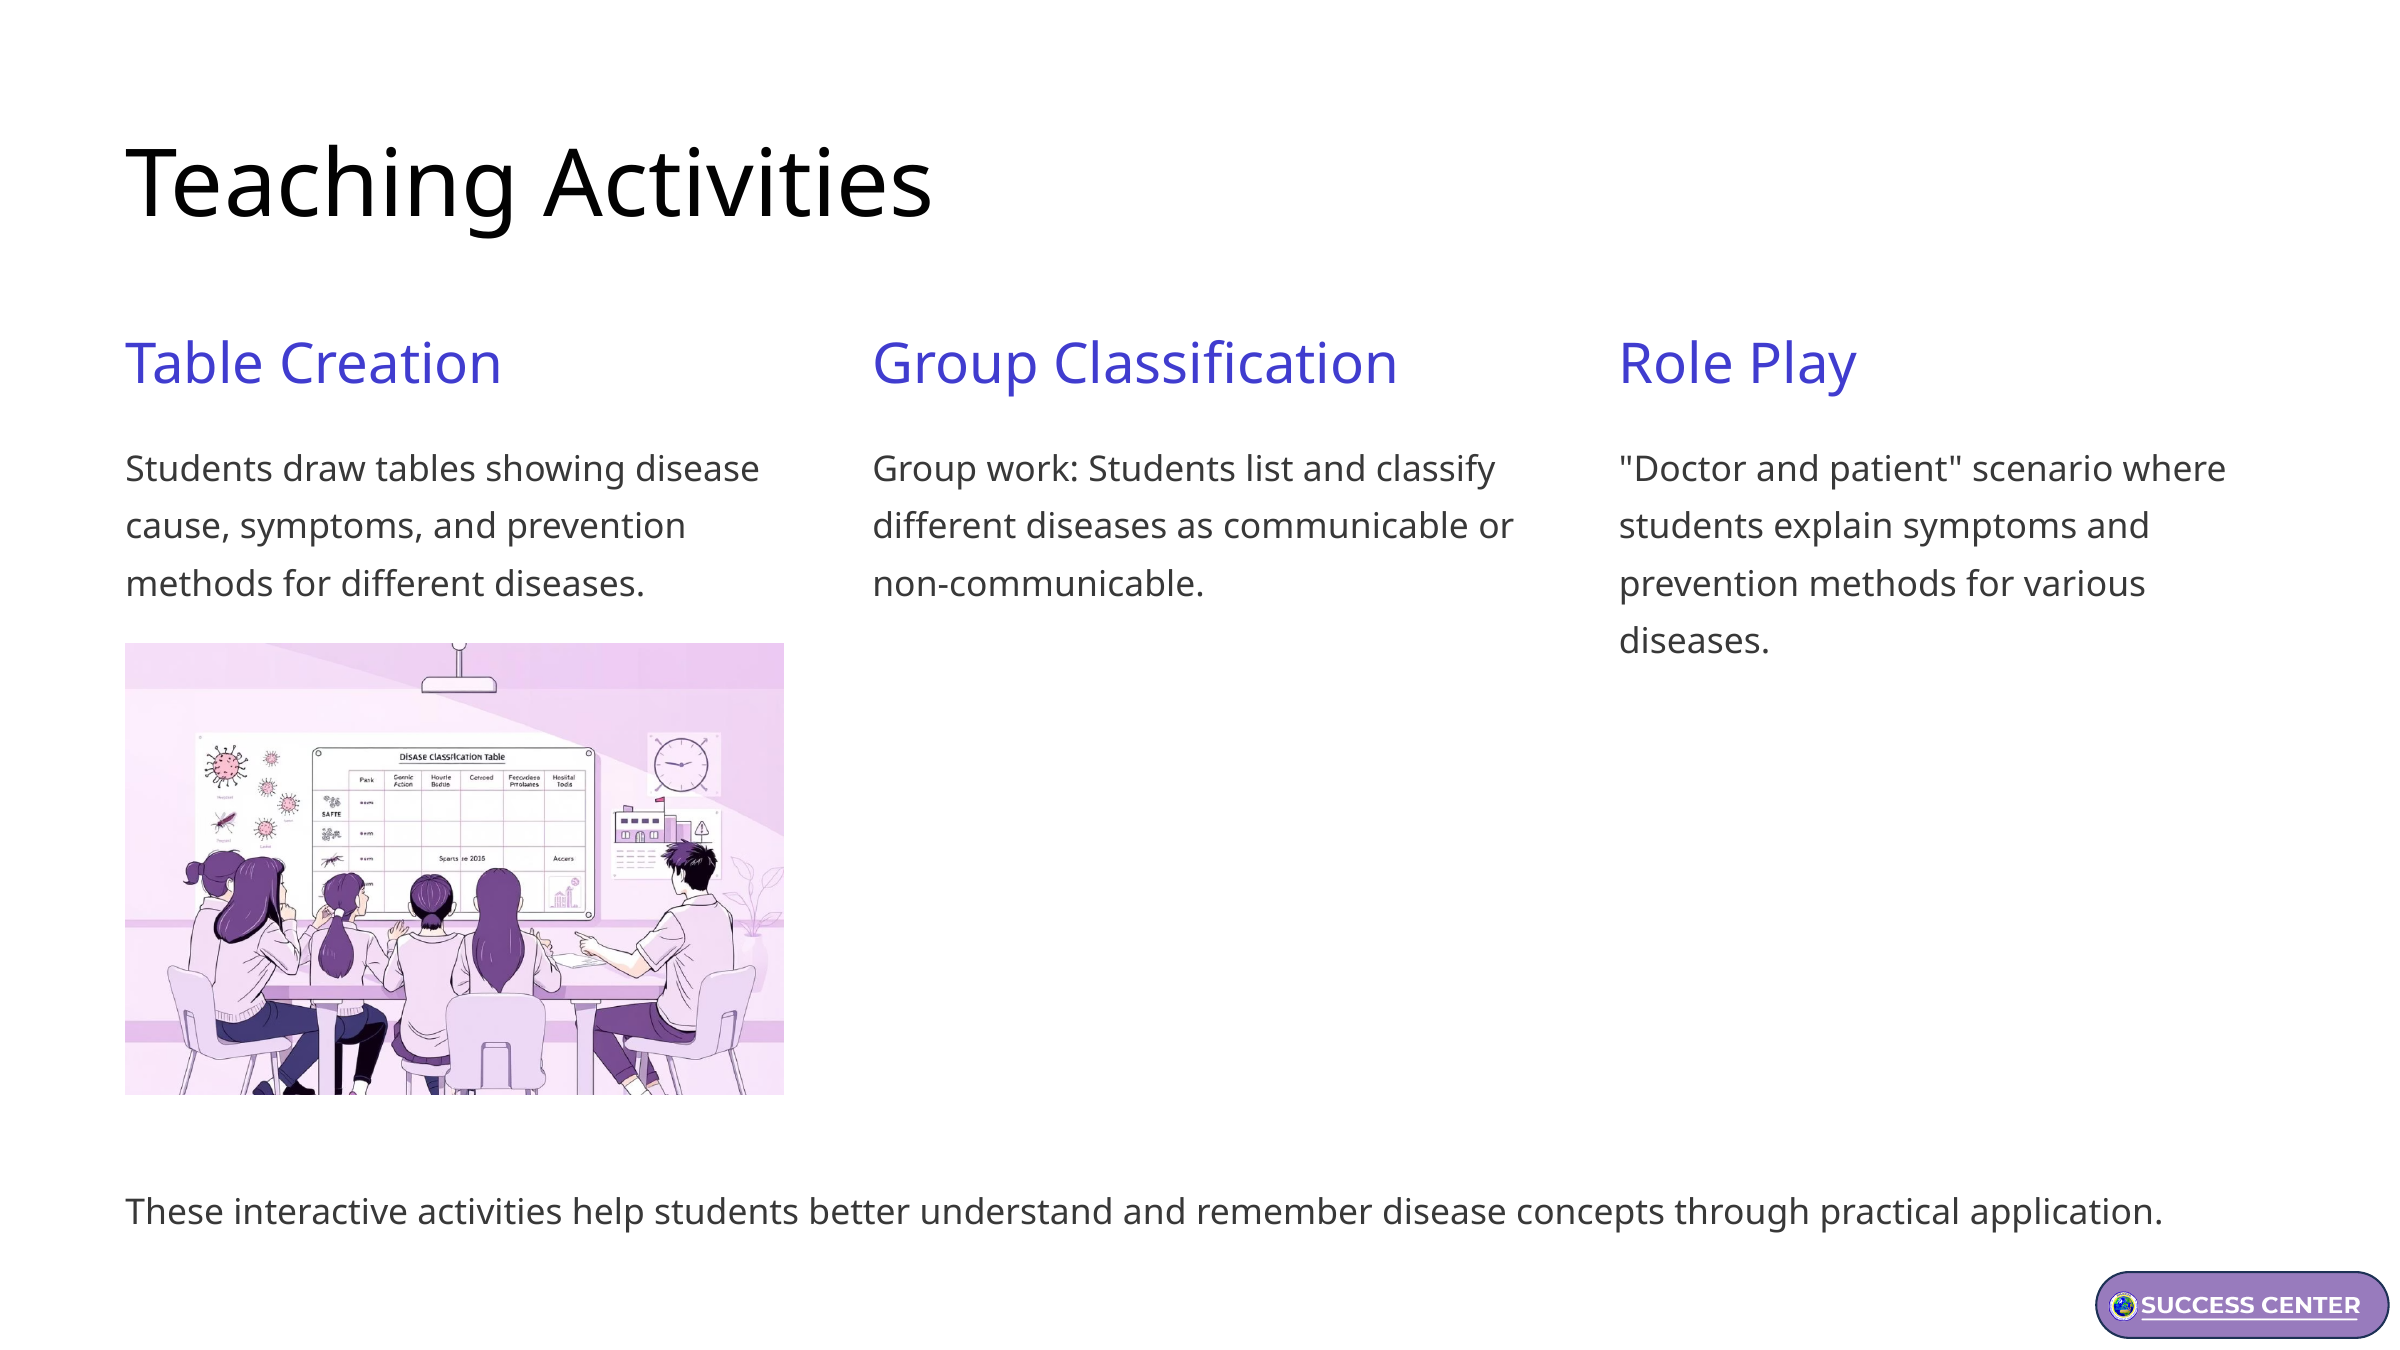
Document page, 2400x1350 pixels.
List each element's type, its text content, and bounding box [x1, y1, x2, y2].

text_box Teaching Activities [125, 117, 1068, 236]
picture [2076, 1158, 2389, 1350]
text_box Role Play [1619, 324, 2184, 396]
picture [125, 643, 784, 1095]
text_box Group Classification [872, 324, 1438, 396]
text_box Table Creation [125, 324, 691, 396]
text_box "Doctor and patient" scenario where students explain symptoms and prevention methods for various diseases. [1618, 431, 2277, 661]
text_box Group work: Students list and classify different diseases as communicable or non-communicable. [872, 431, 1531, 604]
text_box These interactive activities help students better understand and remember disease concepts through practical application. [125, 1174, 2275, 1233]
text_box Students draw tables showing disease cause, symptoms, and prevention methods for different diseases. [125, 431, 784, 604]
